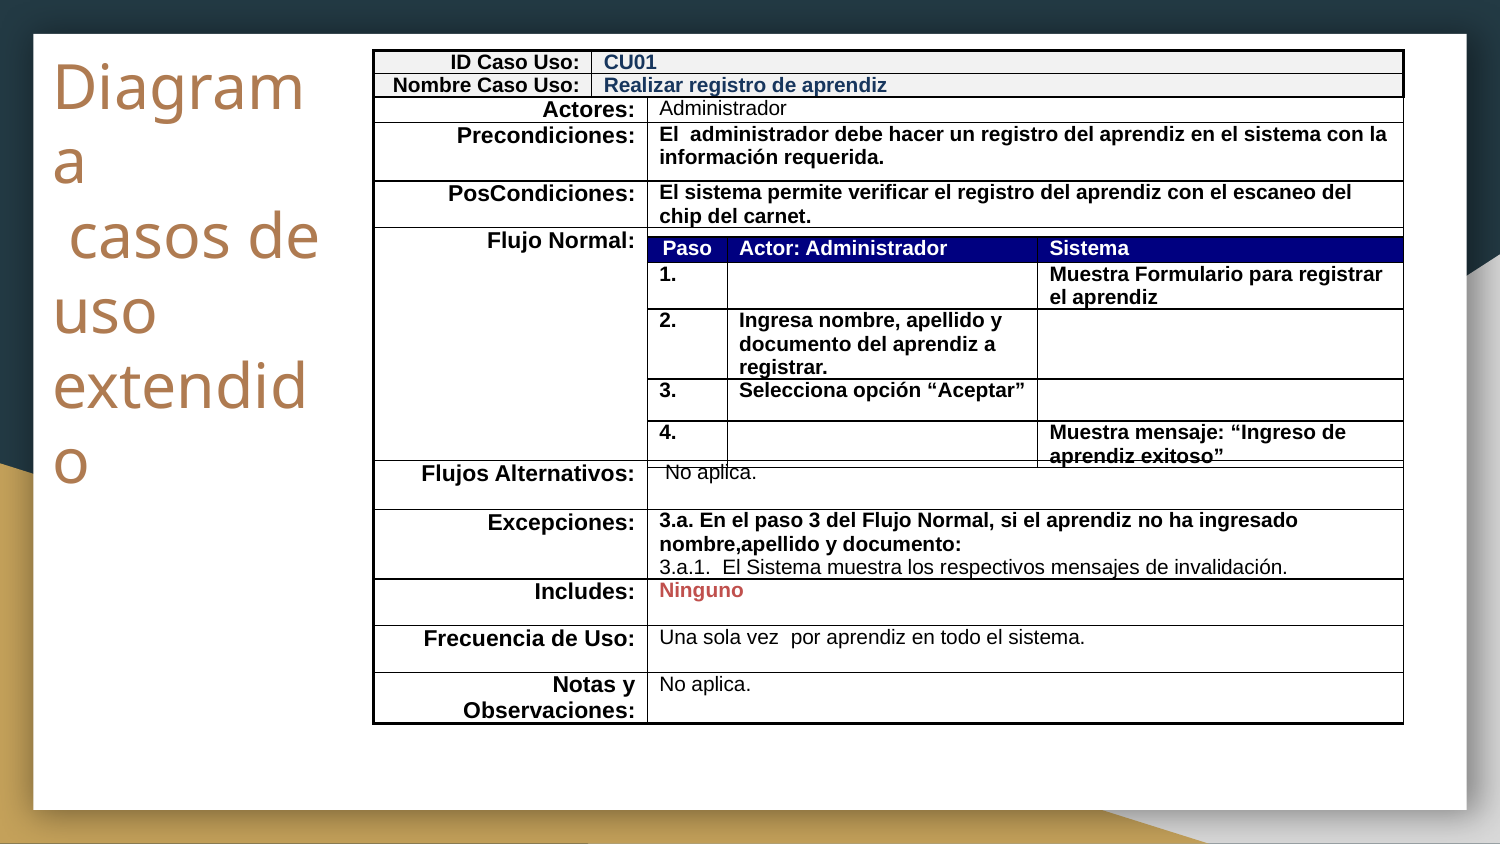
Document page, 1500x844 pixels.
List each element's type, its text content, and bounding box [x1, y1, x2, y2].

table_cell El sistema permite verificar el registro del aprendiz con el escaneo del chip del carnet. [648, 182, 1403, 227]
table_cell No aplica. [648, 461, 1403, 509]
table_cell Ninguno [648, 580, 1403, 625]
table_cell Administrador [648, 98, 1403, 122]
table_cell Una sola vez por aprendiz en todo el sistema. [648, 626, 1403, 672]
table_cell [648, 228, 1403, 460]
table_cell PosCondiciones: [375, 182, 647, 227]
table_cell Flujos Alternativos: [375, 461, 647, 509]
table_cell Frecuencia de Uso: [375, 626, 647, 672]
title Diagrama casos de uso extendido [37, 31, 349, 359]
table_cell Actores: [375, 98, 647, 122]
table_cell Excepciones: [375, 510, 647, 578]
table_cell Nombre Caso Uso: [375, 74, 591, 96]
table_cell Includes: [375, 580, 647, 625]
table_cell 3.a. En el paso 3 del Flujo Normal, si el aprendiz no ha ingresado nombre,apellido y documento: 3.a.1. El Sistema muestra los respectivos mensajes de invalidación. [648, 510, 1403, 578]
table_cell El administrador debe hacer un registro del aprendiz en el sistema con la información requerida. [648, 123, 1403, 180]
table_header ID Caso Uso: [375, 52, 591, 73]
table_cell Precondiciones: [375, 123, 647, 180]
table_cell Notas y Observaciones: [375, 673, 647, 722]
table_header CU01 [592, 52, 1402, 73]
table_cell Flujo Normal: [375, 228, 647, 460]
table_cell No aplica. [648, 673, 1403, 722]
table_cell Realizar registro de aprendiz [592, 74, 1402, 96]
